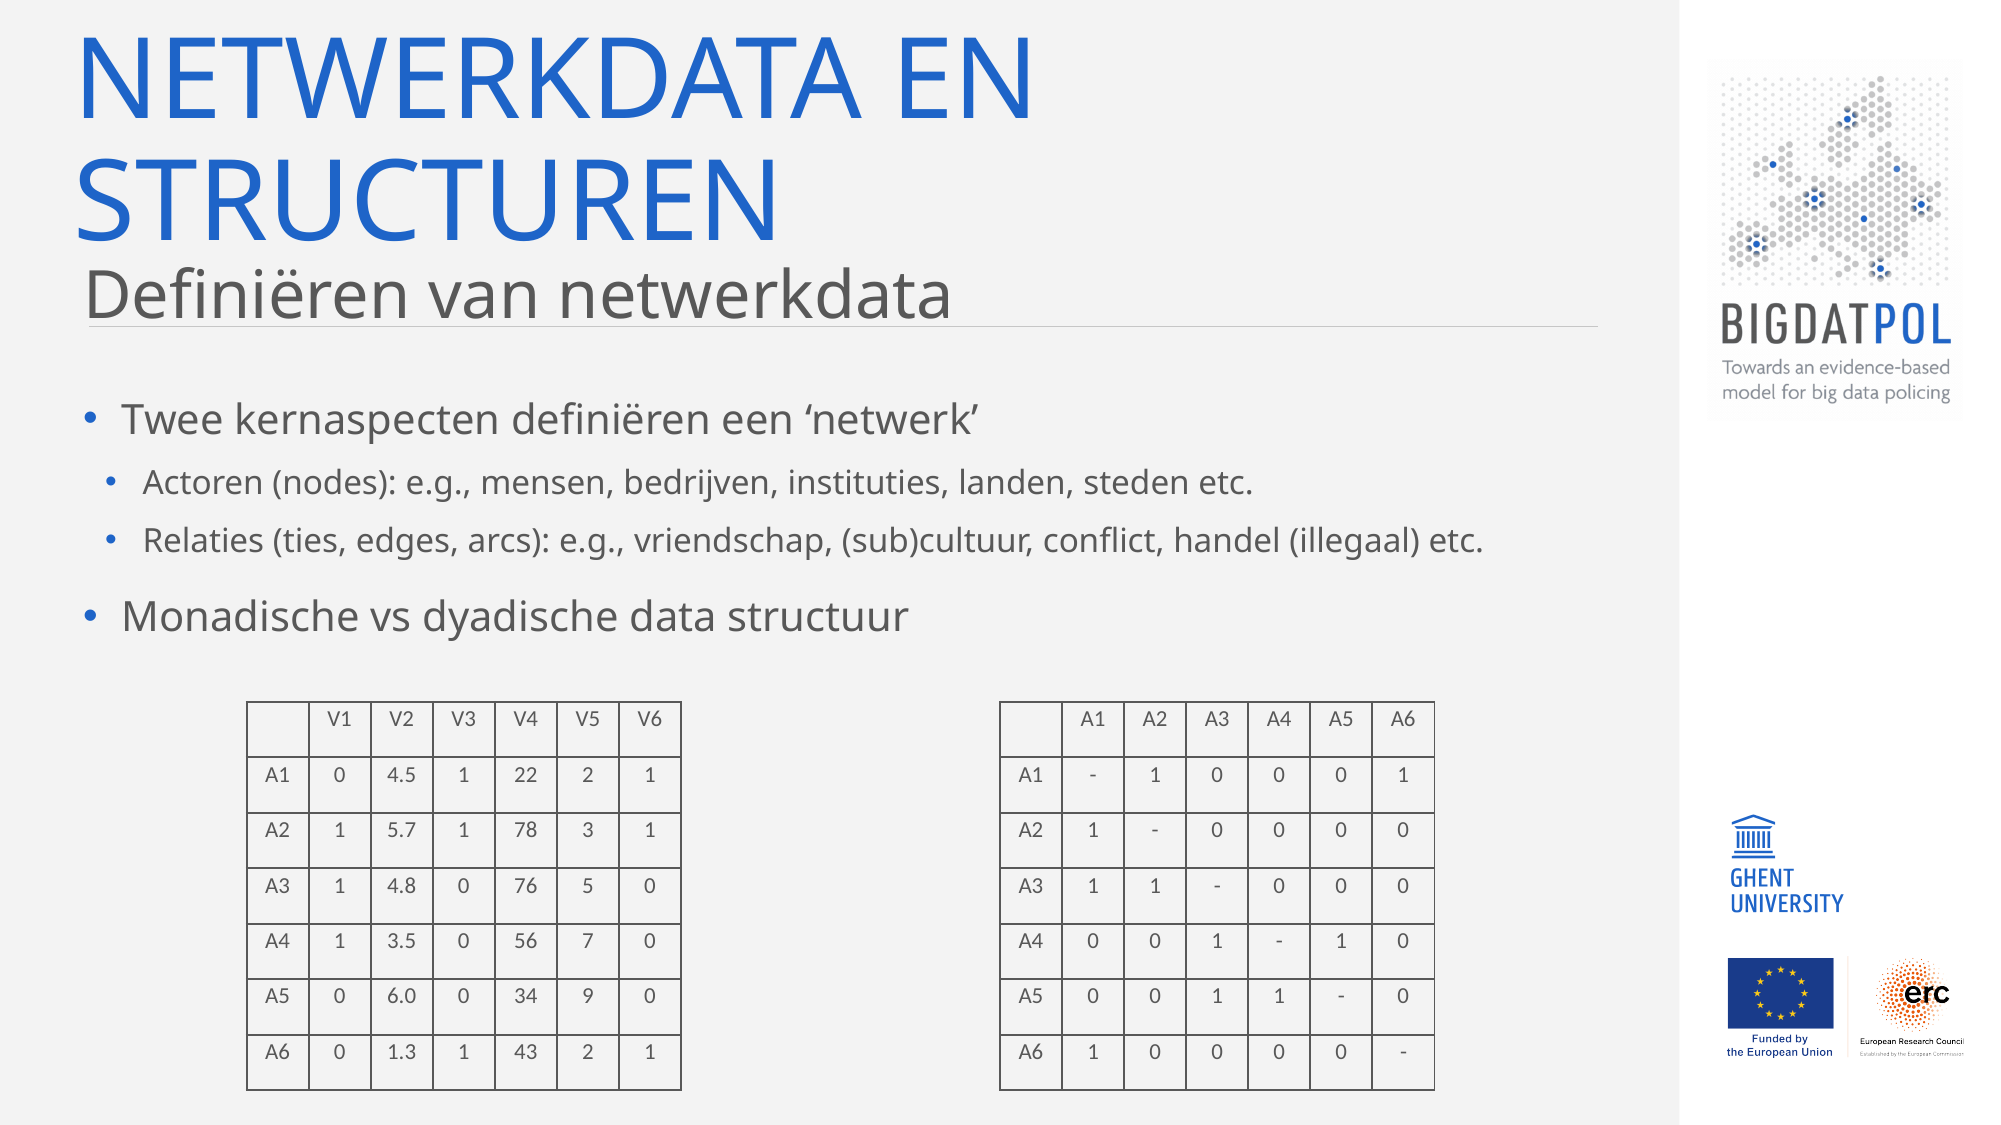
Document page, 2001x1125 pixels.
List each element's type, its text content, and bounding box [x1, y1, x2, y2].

table_cell 0 [1125, 925, 1185, 978]
table_cell 78 [496, 814, 556, 867]
table_cell 1 [434, 1036, 494, 1089]
table_cell 0 [1063, 980, 1123, 1034]
table_cell 5 [558, 869, 618, 923]
table_cell 0 [1249, 869, 1309, 923]
table_header [1001, 703, 1061, 756]
table_cell 0 [1249, 814, 1309, 867]
table_cell 56 [496, 925, 556, 978]
list Twee kernaspecten definiëren een ‘netwerk’ Actoren (nodes): e.g., mensen, bedrijven, instituties, landen, steden etc. Relaties (ties, edges, arcs): e.g., vriendschap, (sub)cultuur, conflict, handel (illegaal) etc. Monadische vs dyadische data structuur [68, 375, 1599, 1107]
table_cell 2 [558, 758, 618, 812]
table_cell 1 [1063, 814, 1123, 867]
table_header A4 [1249, 703, 1309, 756]
table_cell 6.0 [372, 980, 432, 1034]
table_cell 1 [1311, 925, 1371, 978]
table_cell A2 [248, 814, 308, 867]
table_cell 1 [1249, 980, 1309, 1034]
table_cell 0 [620, 869, 680, 923]
table_cell 0 [1249, 758, 1309, 812]
picture [1688, 781, 1964, 1058]
table_cell 0 [620, 925, 680, 978]
table_cell A1 [1001, 758, 1061, 812]
table_header A5 [1311, 703, 1371, 756]
table_cell 1 [1125, 758, 1185, 812]
table_cell A1 [248, 758, 308, 812]
table_cell A6 [248, 1036, 308, 1089]
table_cell 1 [310, 925, 370, 978]
table_cell 1 [1373, 758, 1434, 812]
table_cell 0 [1187, 814, 1247, 867]
table_cell A2 [1001, 814, 1061, 867]
table_cell 1 [310, 814, 370, 867]
table_cell 1 [310, 869, 370, 923]
table_header V1 [310, 703, 370, 756]
table_cell 0 [1249, 1036, 1309, 1089]
table_cell 0 [310, 758, 370, 812]
table_cell 0 [1311, 869, 1371, 923]
table_cell A4 [248, 925, 308, 978]
table_cell 1 [1063, 1036, 1123, 1089]
table_cell 1 [434, 814, 494, 867]
table_cell 22 [496, 758, 556, 812]
table_cell 43 [496, 1036, 556, 1089]
table_cell 5.7 [372, 814, 432, 867]
table_cell - [1187, 869, 1247, 923]
table_header V5 [558, 703, 618, 756]
table_cell 0 [1311, 814, 1371, 867]
list Definiëren van netwerkdata [68, 228, 1599, 336]
table_header V4 [496, 703, 556, 756]
table_header A6 [1373, 703, 1434, 756]
table_cell 0 [1187, 1036, 1247, 1089]
table_cell 0 [1373, 814, 1434, 867]
table_cell 1 [620, 1036, 680, 1089]
table_cell A4 [1001, 925, 1061, 978]
table_cell 0 [310, 1036, 370, 1089]
table_cell - [1125, 814, 1185, 867]
table_header [248, 703, 308, 756]
table_cell 1 [1187, 925, 1247, 978]
table_cell 0 [1311, 758, 1371, 812]
table_cell 4.5 [372, 758, 432, 812]
table_cell - [1249, 925, 1309, 978]
table_cell 1 [1125, 869, 1185, 923]
picture [1707, 59, 1963, 421]
table_header A1 [1063, 703, 1123, 756]
table_cell 0 [1373, 869, 1434, 923]
table_cell 0 [310, 980, 370, 1034]
table_cell 1 [1187, 980, 1247, 1034]
table_cell 0 [1373, 980, 1434, 1034]
table_cell 9 [558, 980, 618, 1034]
table_cell 7 [558, 925, 618, 978]
table_cell 0 [1187, 758, 1247, 812]
table_cell 1 [1063, 869, 1123, 923]
table_cell 0 [1373, 925, 1434, 978]
table_cell 3 [558, 814, 618, 867]
table_cell 0 [1063, 925, 1123, 978]
table_cell 2 [558, 1036, 618, 1089]
table_header V2 [372, 703, 432, 756]
table_cell - [1063, 758, 1123, 812]
table_cell 76 [496, 869, 556, 923]
table_cell 0 [434, 869, 494, 923]
table_cell A3 [1001, 869, 1061, 923]
table_header V6 [620, 703, 680, 756]
table_cell A5 [248, 980, 308, 1034]
table_cell - [1373, 1036, 1434, 1089]
table_cell 1 [620, 758, 680, 812]
table_cell A5 [1001, 980, 1061, 1034]
table_cell 0 [434, 925, 494, 978]
table_cell 34 [496, 980, 556, 1034]
table_cell A6 [1001, 1036, 1061, 1089]
table_cell 0 [1311, 1036, 1371, 1089]
table_cell A3 [248, 869, 308, 923]
table_cell 1 [620, 814, 680, 867]
table_cell 4.8 [372, 869, 432, 923]
table_cell 3.5 [372, 925, 432, 978]
table_cell 0 [1125, 980, 1185, 1034]
table_cell 1.3 [372, 1036, 432, 1089]
table_cell 0 [434, 980, 494, 1034]
table_cell 0 [1125, 1036, 1185, 1089]
table_cell 0 [620, 980, 680, 1034]
table_cell 1 [434, 758, 494, 812]
table_header A3 [1187, 703, 1247, 756]
table_header V3 [434, 703, 494, 756]
table_header A2 [1125, 703, 1185, 756]
title Netwerkdata en structuren [58, 53, 1599, 233]
table_cell - [1311, 980, 1371, 1034]
